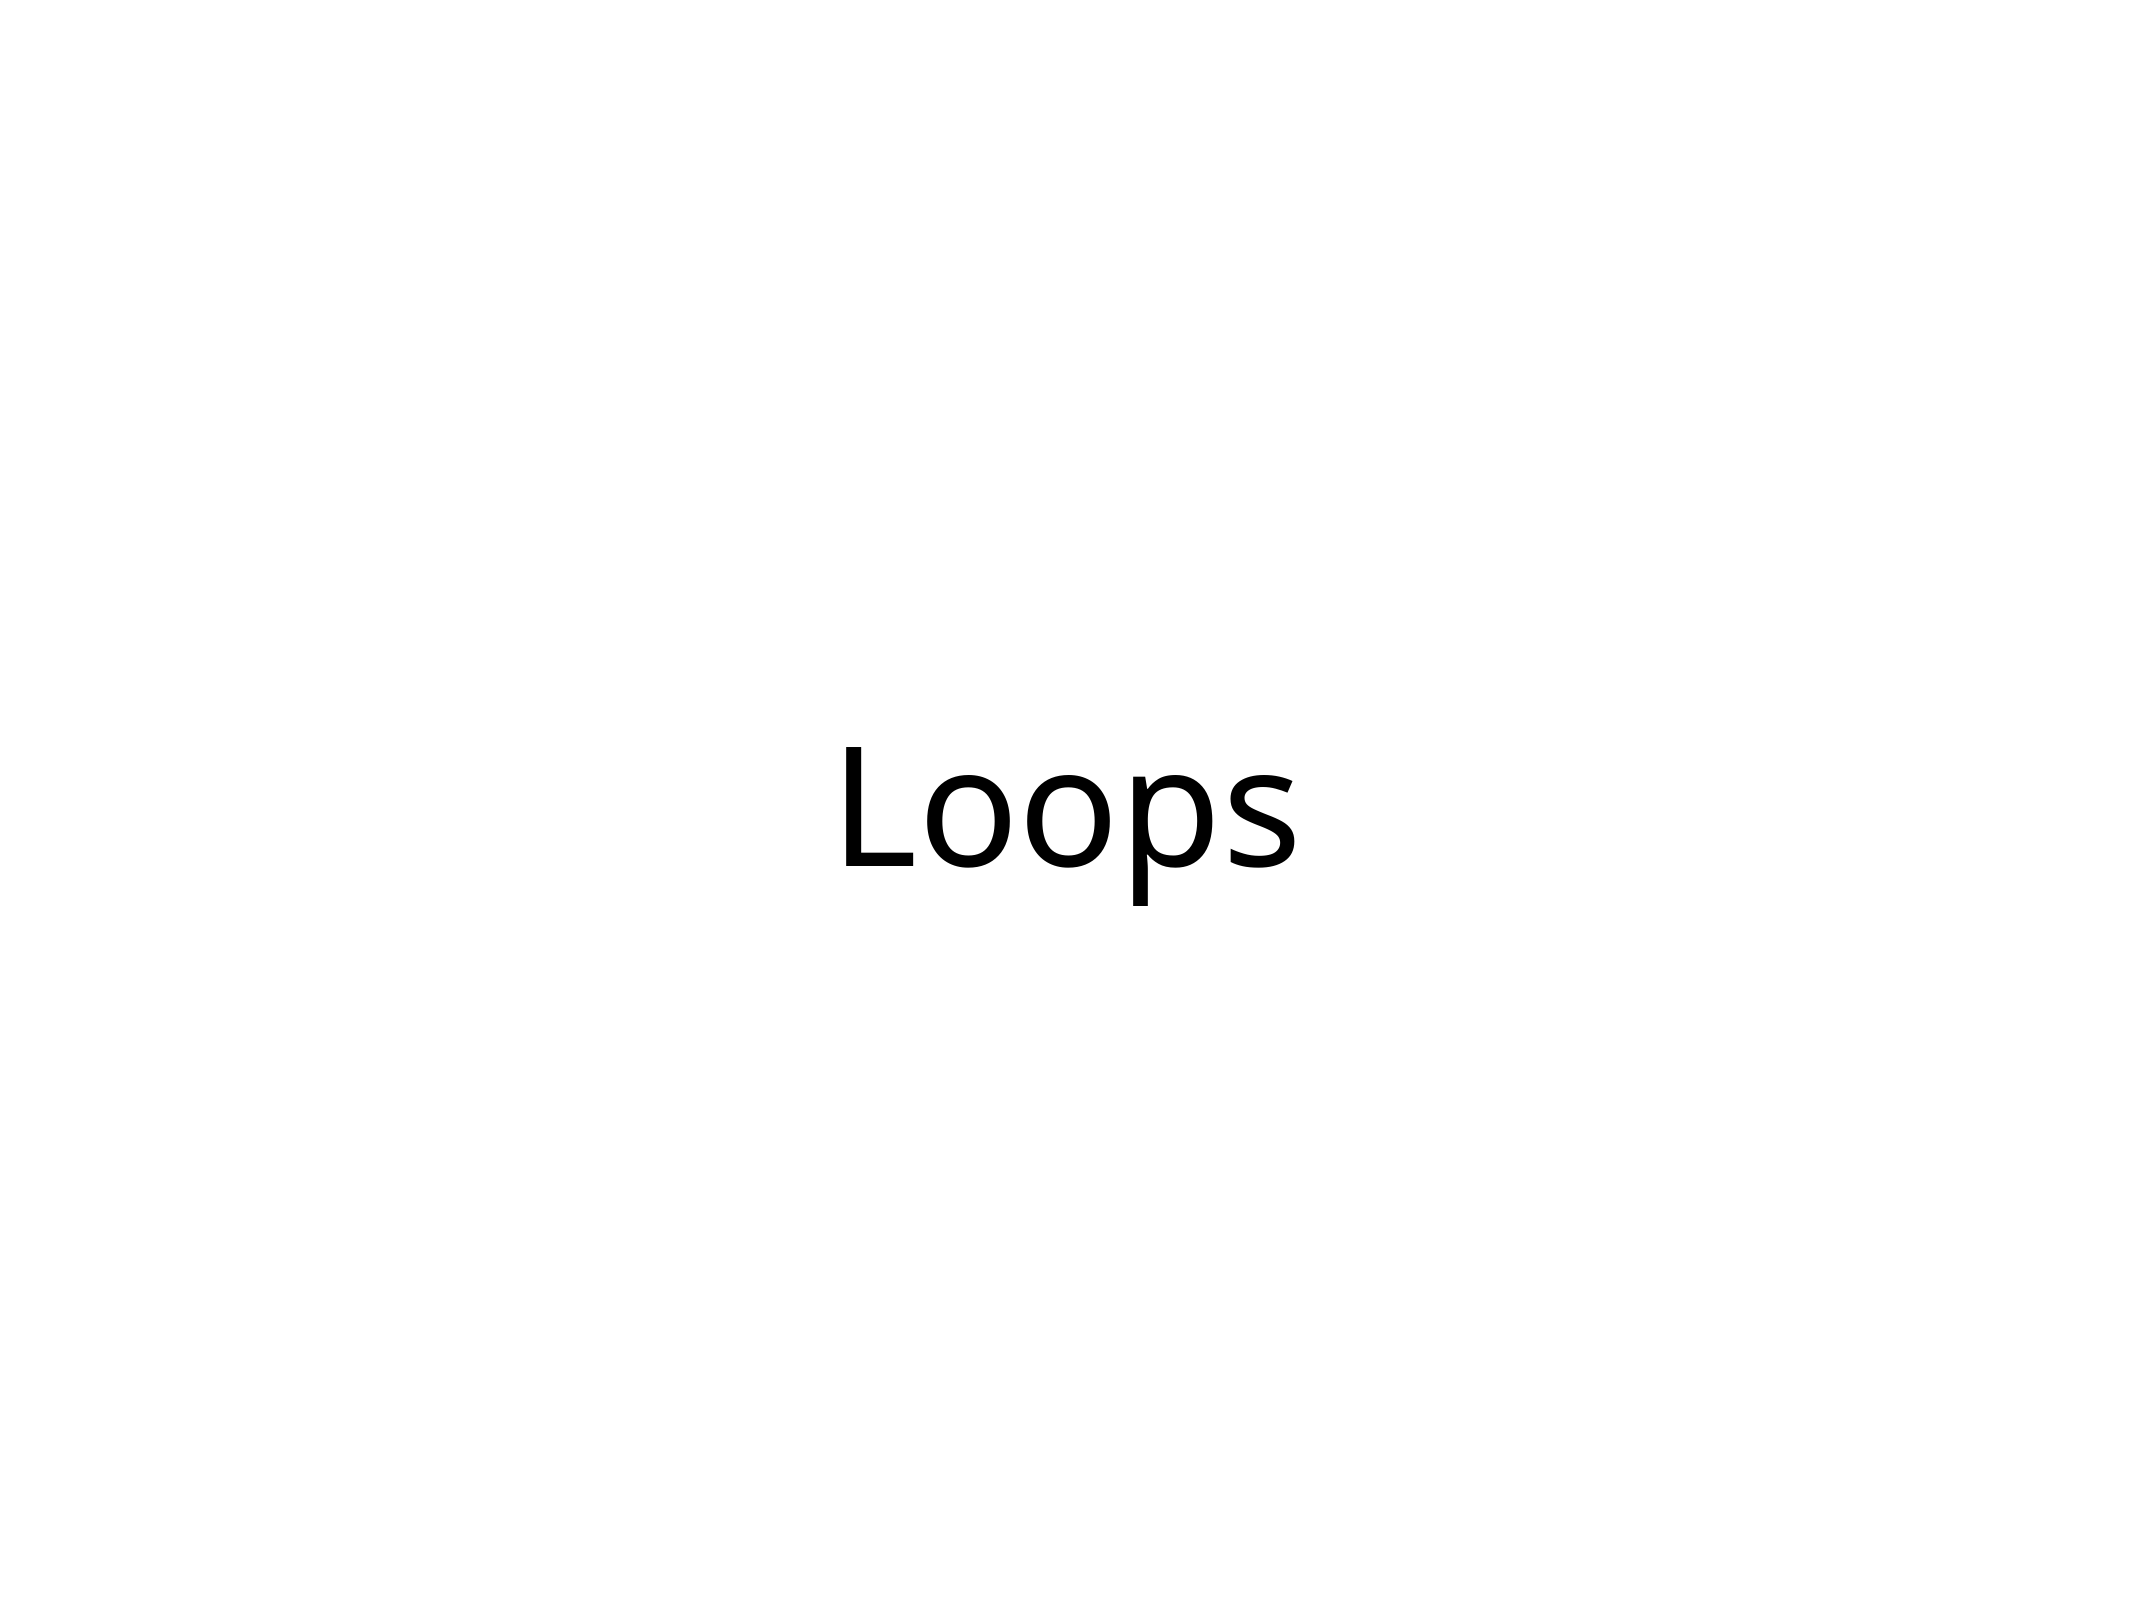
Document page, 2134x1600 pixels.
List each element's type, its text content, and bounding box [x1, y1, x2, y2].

title Loops [207, 528, 1926, 1072]
